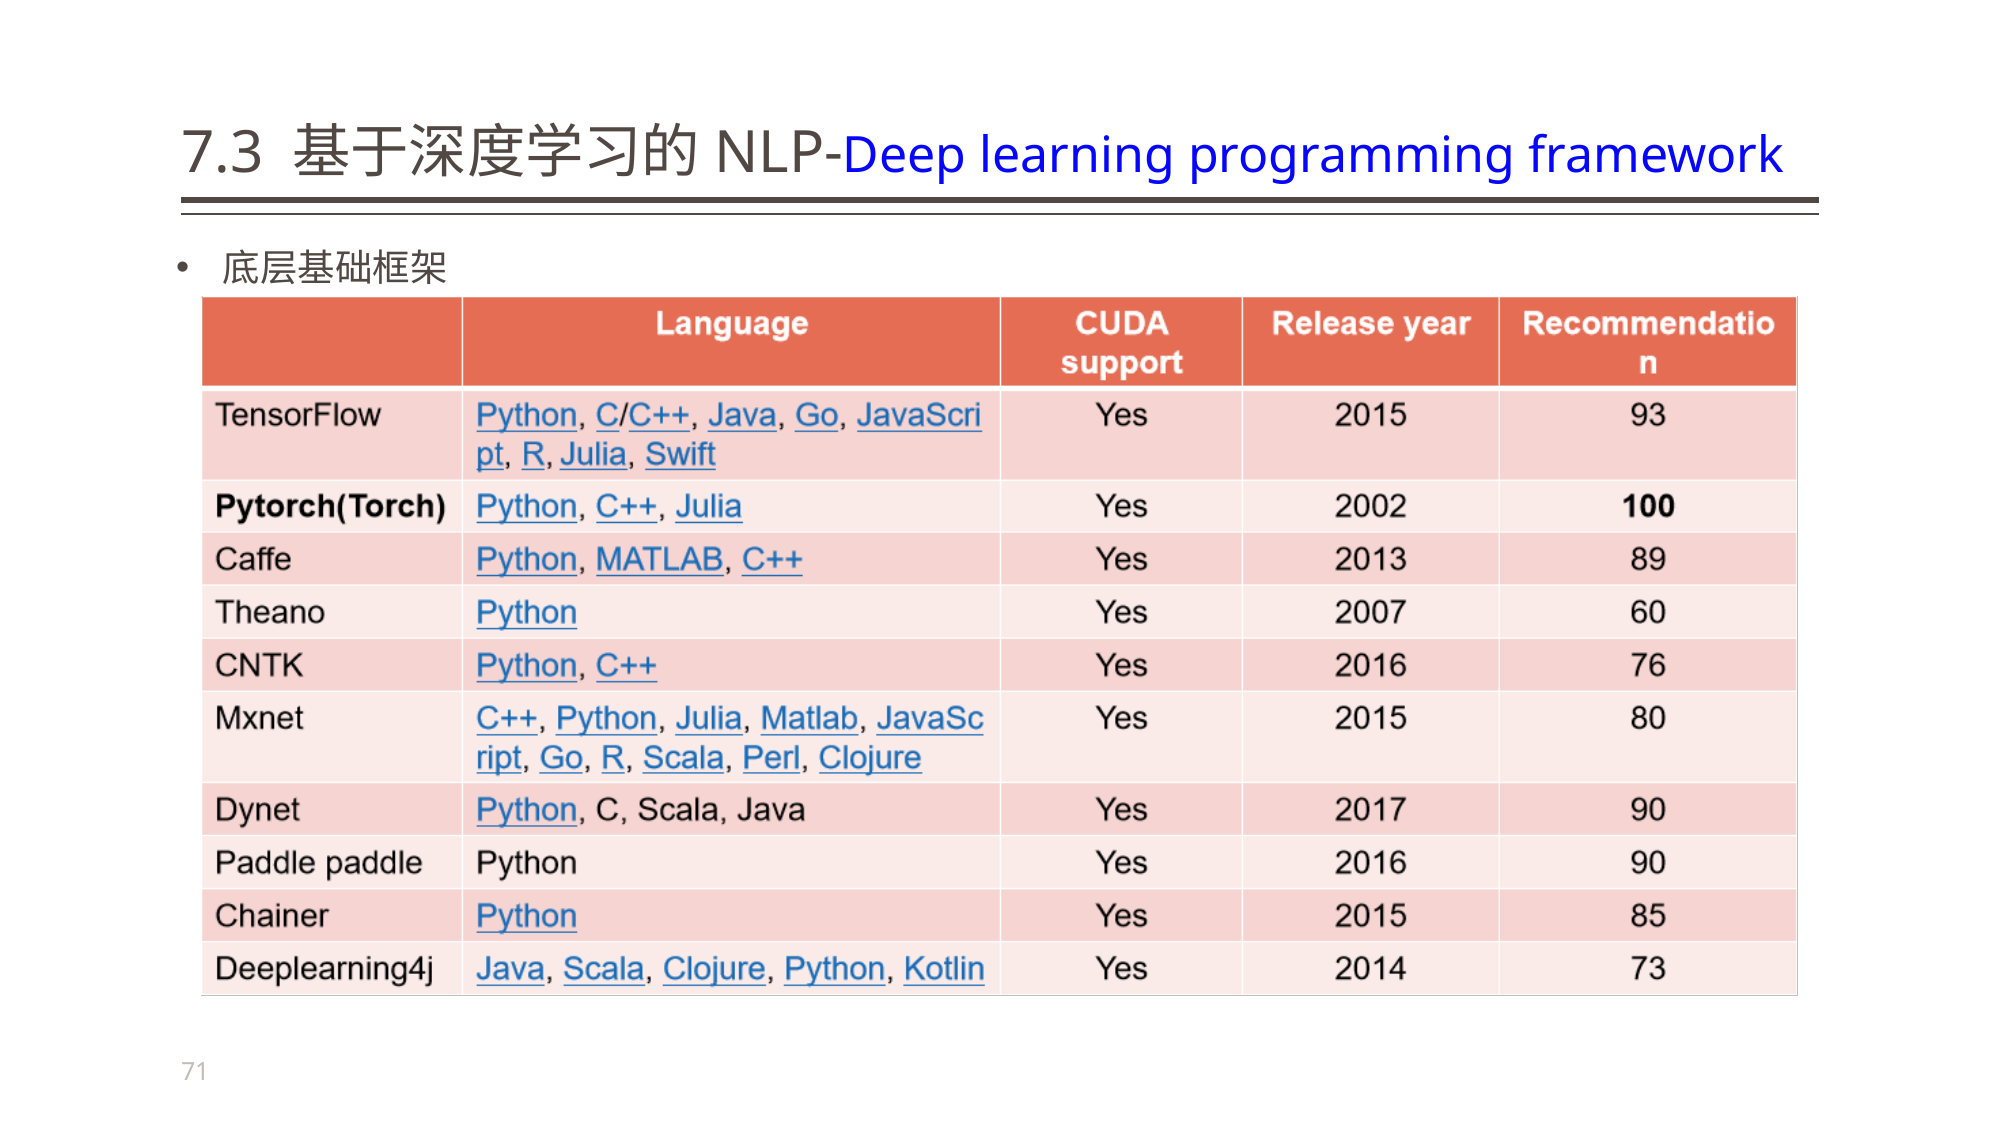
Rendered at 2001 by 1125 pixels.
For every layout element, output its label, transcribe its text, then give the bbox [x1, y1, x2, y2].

title 7.3 基于深度学习的NLP-Deep learning programming framework [181, 12, 1819, 193]
slide_number 71 [181, 1042, 481, 1103]
picture [201, 296, 1799, 997]
text_box 底层基础框架 [161, 236, 1454, 297]
